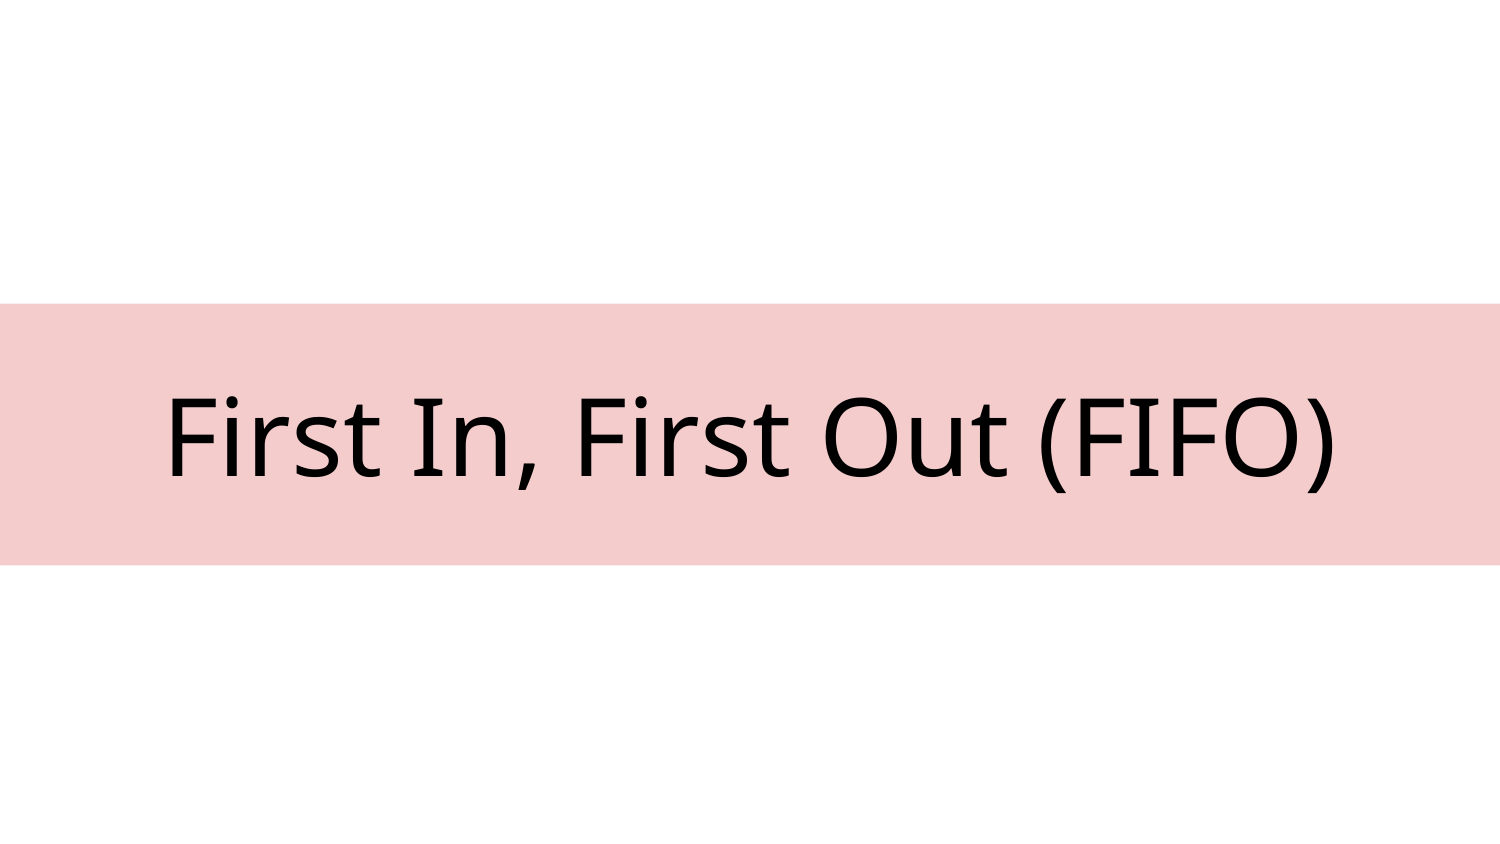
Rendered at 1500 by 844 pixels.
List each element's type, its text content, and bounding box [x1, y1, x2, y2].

title First In, First Out (FIFO) [51, 319, 1449, 547]
